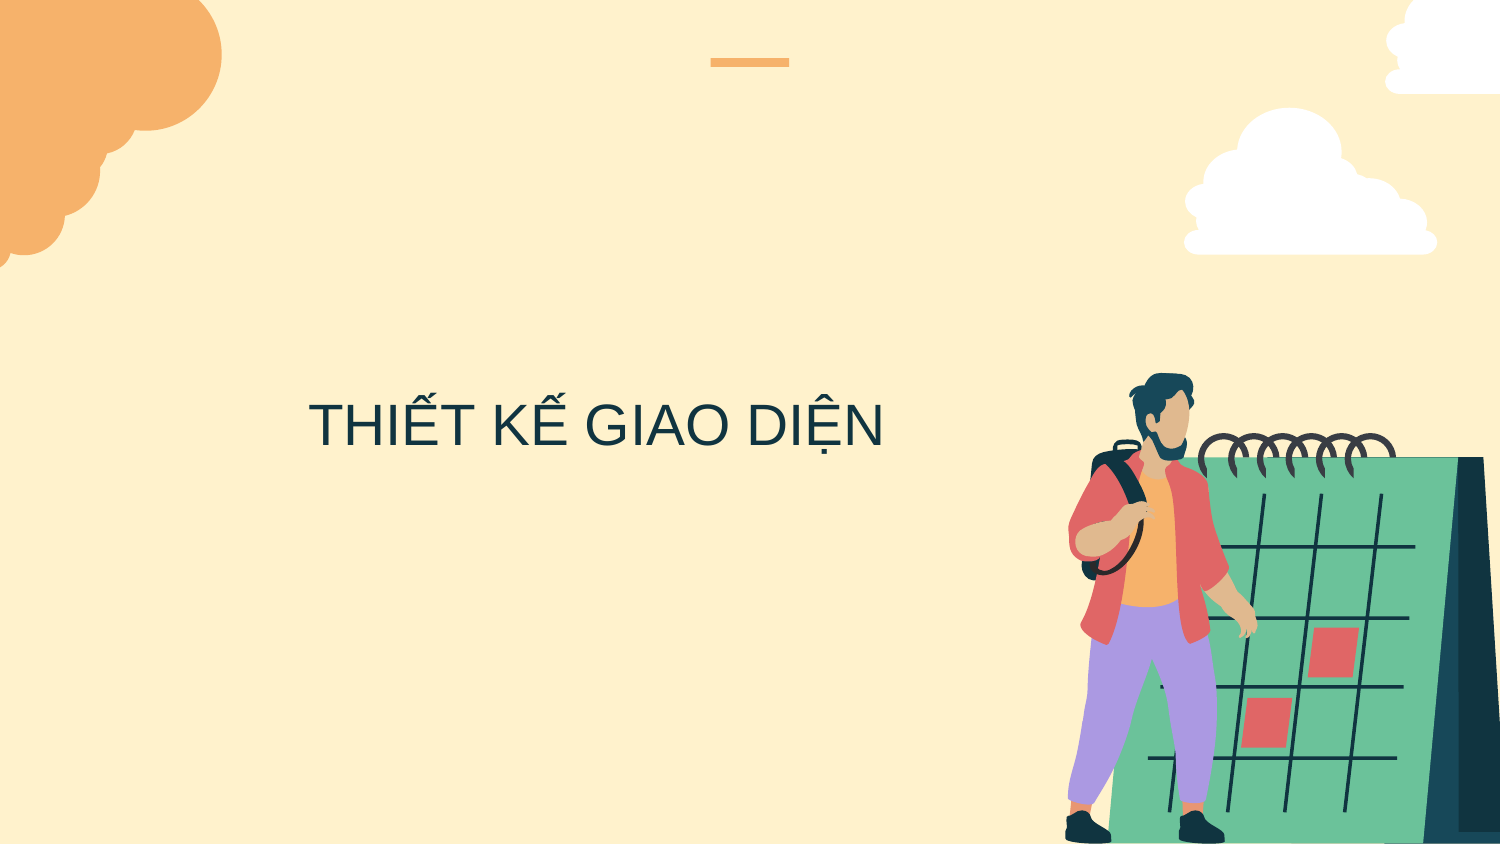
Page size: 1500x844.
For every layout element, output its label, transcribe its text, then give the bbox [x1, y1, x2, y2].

text_box [710, 58, 790, 67]
title THIẾT KẾ GIAO DIỆN [0, 372, 1063, 467]
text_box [1065, 372, 1500, 844]
